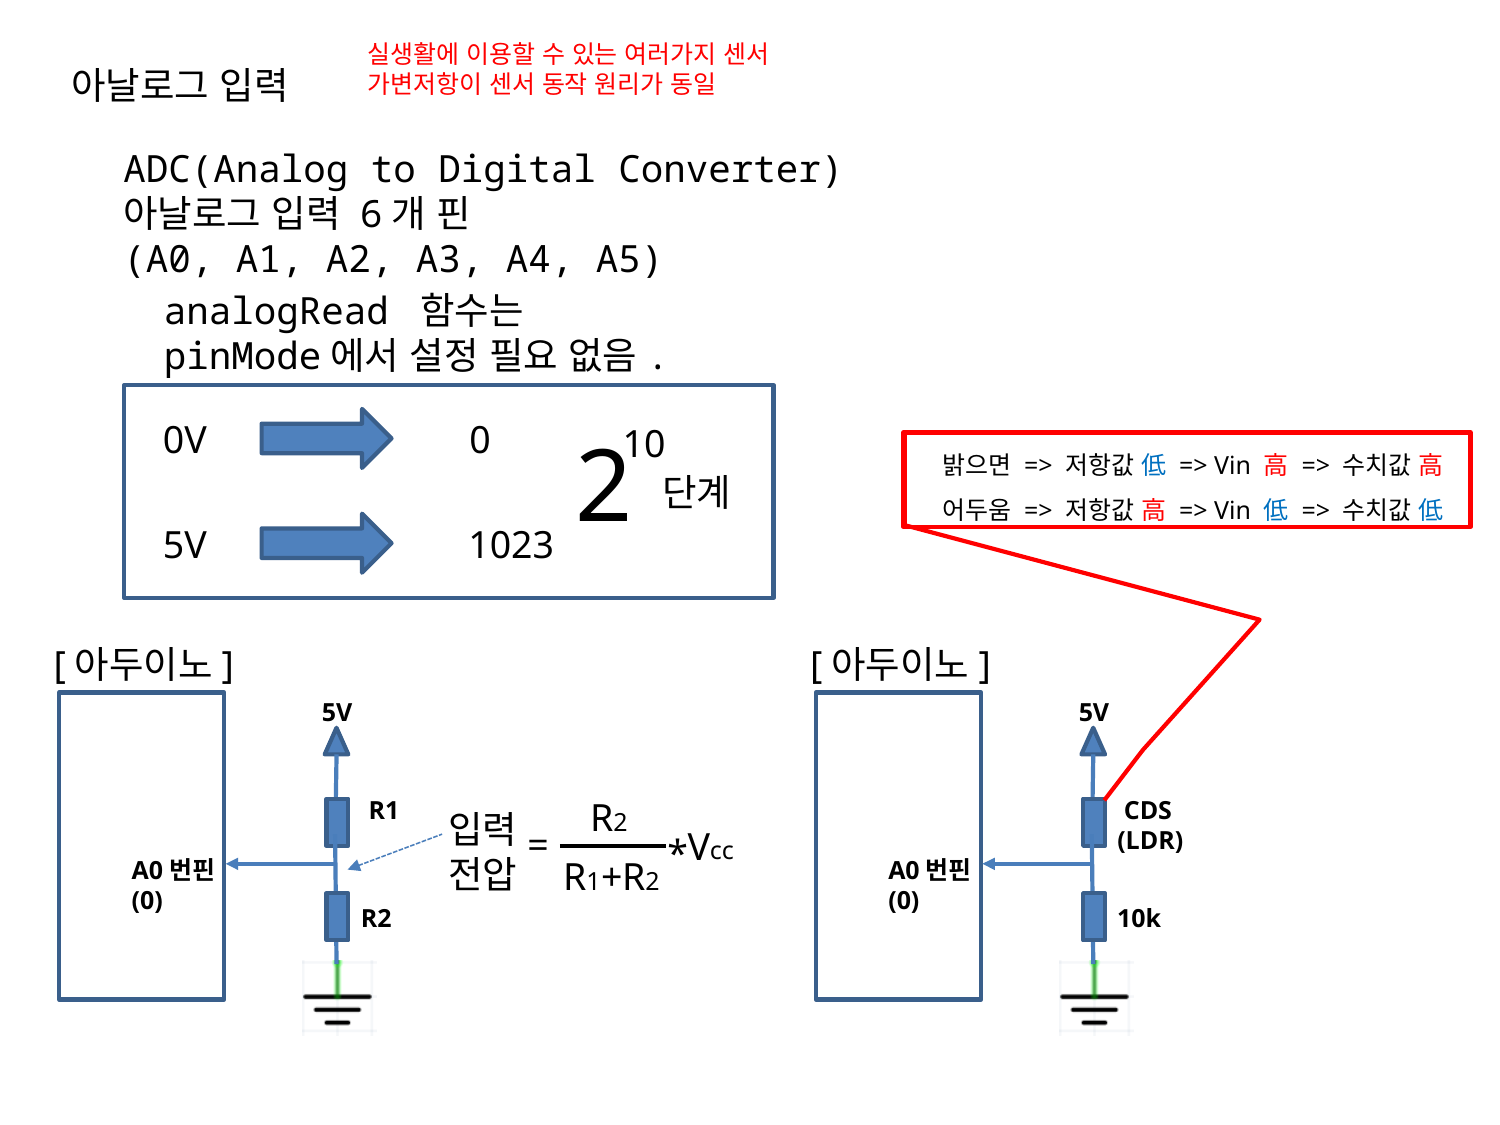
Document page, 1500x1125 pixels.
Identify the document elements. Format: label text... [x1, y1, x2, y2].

text_box 아날로그 입력 [56, 54, 304, 115]
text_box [797, 633, 1200, 1036]
text_box analogRead 함수는 pinMode에서 설정 필요 없음. [148, 279, 685, 383]
text_box 실생활에 이용할 수 있는 여러가지 센서 가변저항이 센서 동작 원리가 동일 [352, 30, 786, 106]
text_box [40, 633, 750, 1036]
text_box ADC(Analog to Digital Converter) 아날로그 입력 6개 핀 (A0, A1, A2, A3, A4, A5) [108, 137, 858, 287]
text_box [123, 385, 774, 599]
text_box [903, 432, 1471, 528]
